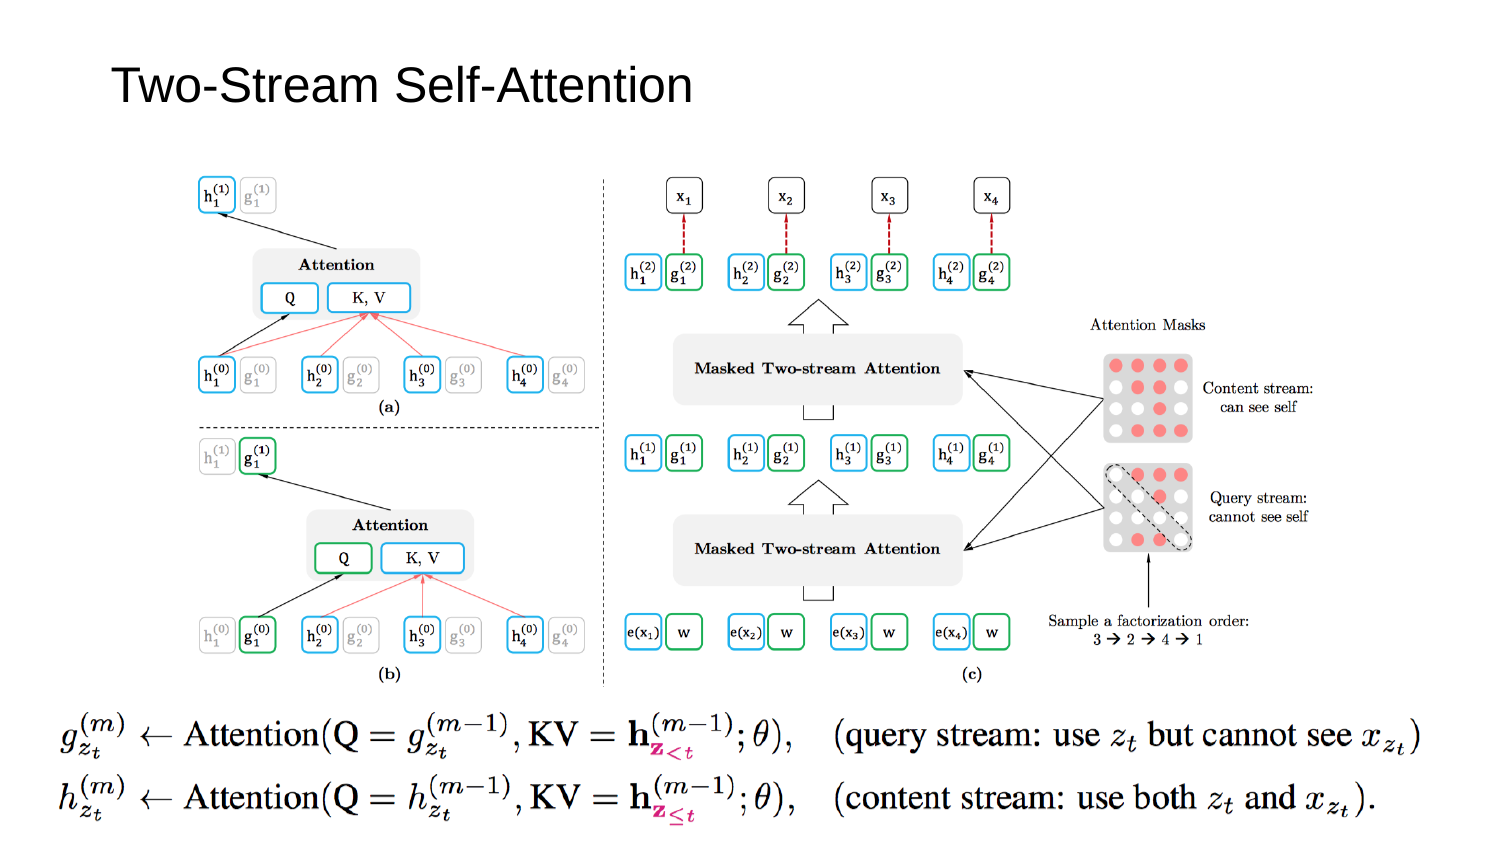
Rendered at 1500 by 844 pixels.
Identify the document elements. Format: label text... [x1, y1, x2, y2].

text_box Two-Stream Self-Attention [95, 37, 796, 110]
picture [177, 157, 1323, 687]
picture [0, 695, 1500, 844]
